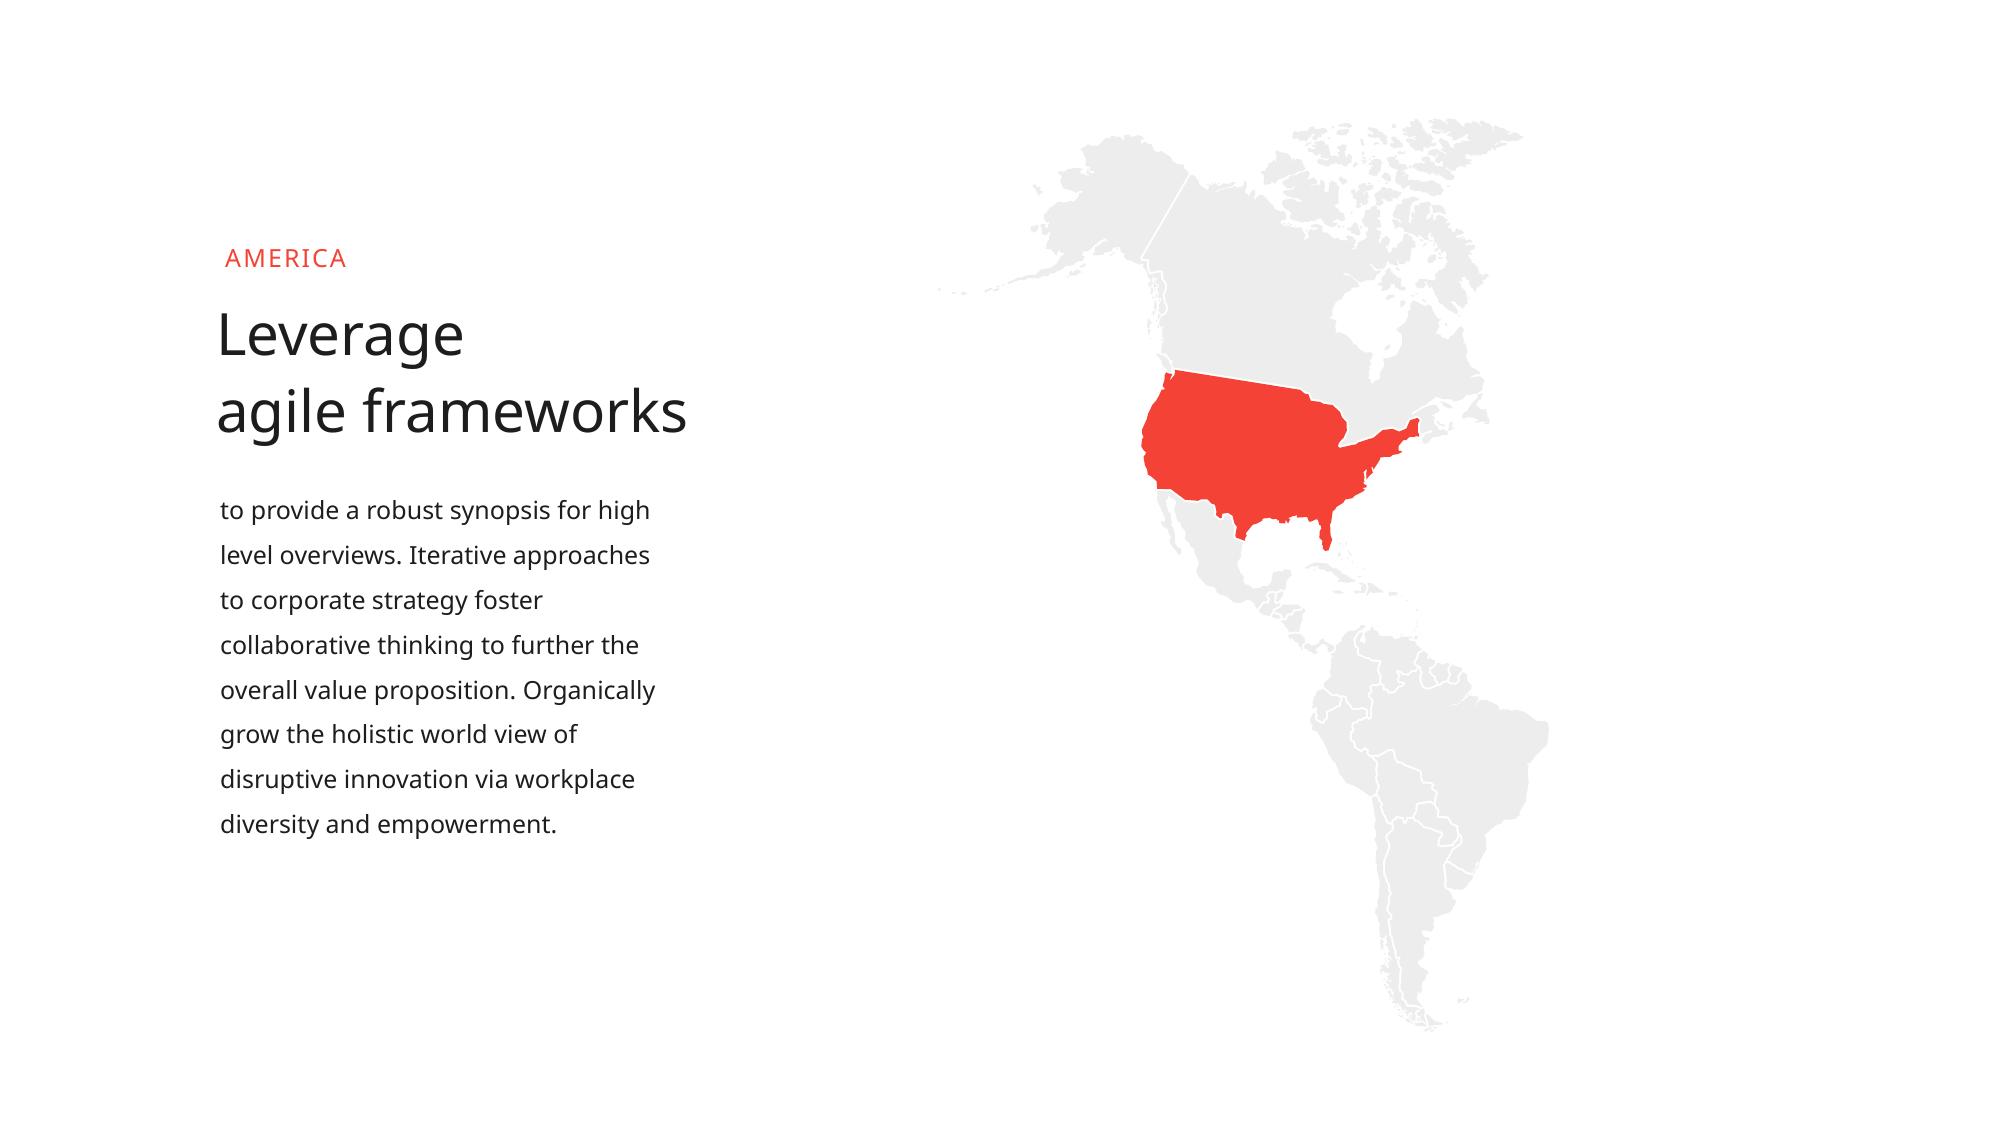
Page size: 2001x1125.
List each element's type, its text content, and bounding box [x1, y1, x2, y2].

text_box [938, 118, 1550, 1033]
text_box AMERICA [225, 247, 347, 272]
text_box to provide a robust synopsis for high level overviews. Iterative approaches to corporate strategy foster collaborative thinking to further the overall value proposition. Organically grow the holistic world view of disruptive innovation via workplace diversity and empowerment. [220, 479, 661, 839]
text_box Leverage agile frameworks [216, 290, 770, 445]
